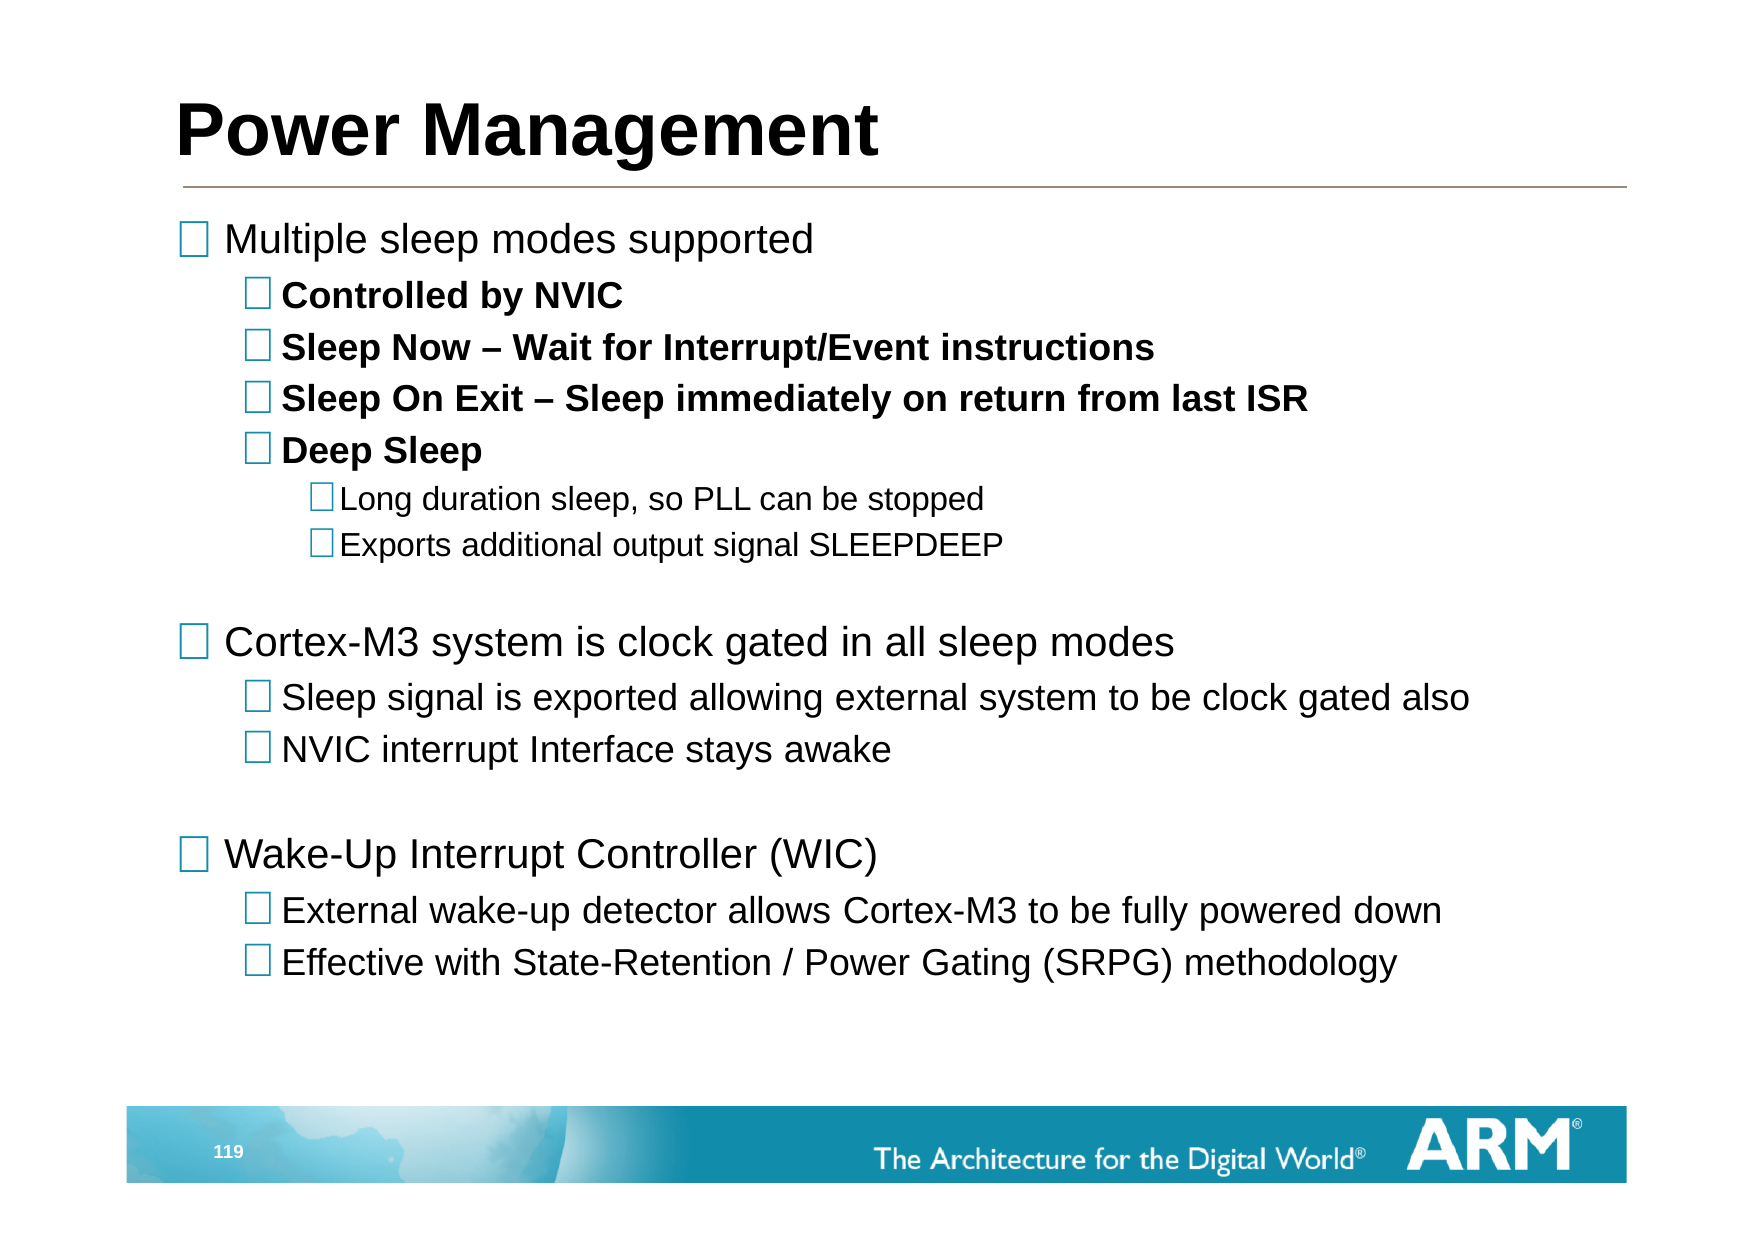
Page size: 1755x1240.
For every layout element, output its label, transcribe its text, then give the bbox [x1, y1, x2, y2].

slide_number 119 [198, 1139, 287, 1187]
title Power Management [173, 80, 1581, 172]
text_box Multiple sleep modes supported Controlled by NVIC Sleep Now – Wait for Interrupt/Event instructions Sleep On Exit – Sleep immediately on return from last ISR Deep Sleep Long duration sleep, so PLL can be stopped Exports additional output signal SLEEPDEEP [222, 212, 1311, 568]
text_box  [172, 820, 201, 885]
text_box Cortex-M3 system is clock gated in all sleep modes Sleep signal is exported allowing external system to be clock gated also NVIC interrupt Interface stays awake [222, 614, 1473, 775]
text_box  [172, 204, 201, 269]
picture [126, 1106, 1627, 1183]
text_box Wake-Up Interrupt Controller (WIC) External wake-up detector allows Cortex-M3 to be fully powered down Effective with State-Retention / Power Gating (SRPG) methodology [222, 827, 1443, 988]
text_box  [172, 607, 201, 672]
